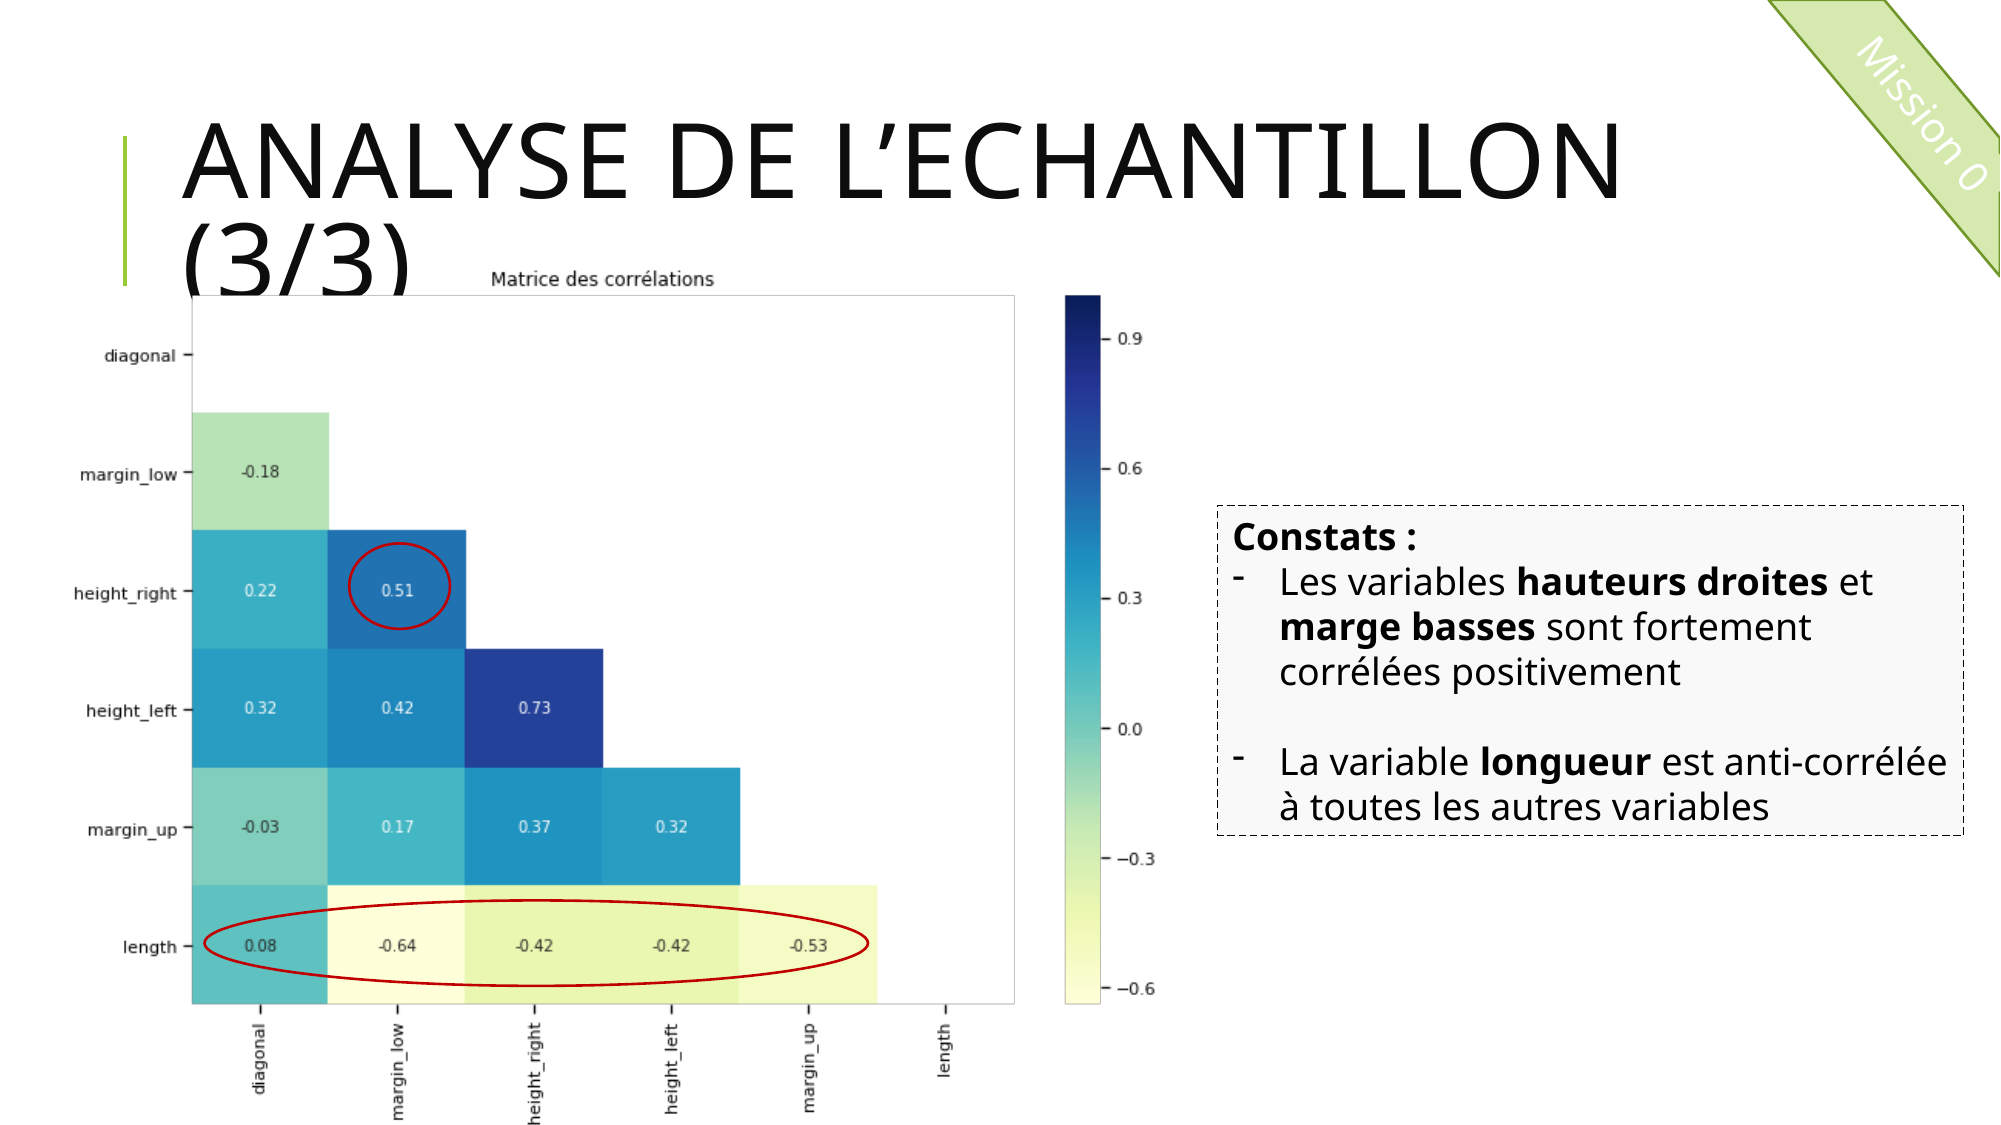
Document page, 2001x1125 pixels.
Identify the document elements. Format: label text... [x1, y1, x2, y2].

text_box Constats : Les variables hauteurs droites et marge basses sont fortement corrélées positivement La variable longueur est anti-corrélée à toutes les autres variables [1217, 505, 1964, 836]
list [62, 260, 1168, 1125]
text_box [1768, 0, 2000, 277]
title ANALYSE de L’ECHANTILLON (3/3) [168, 96, 1763, 342]
